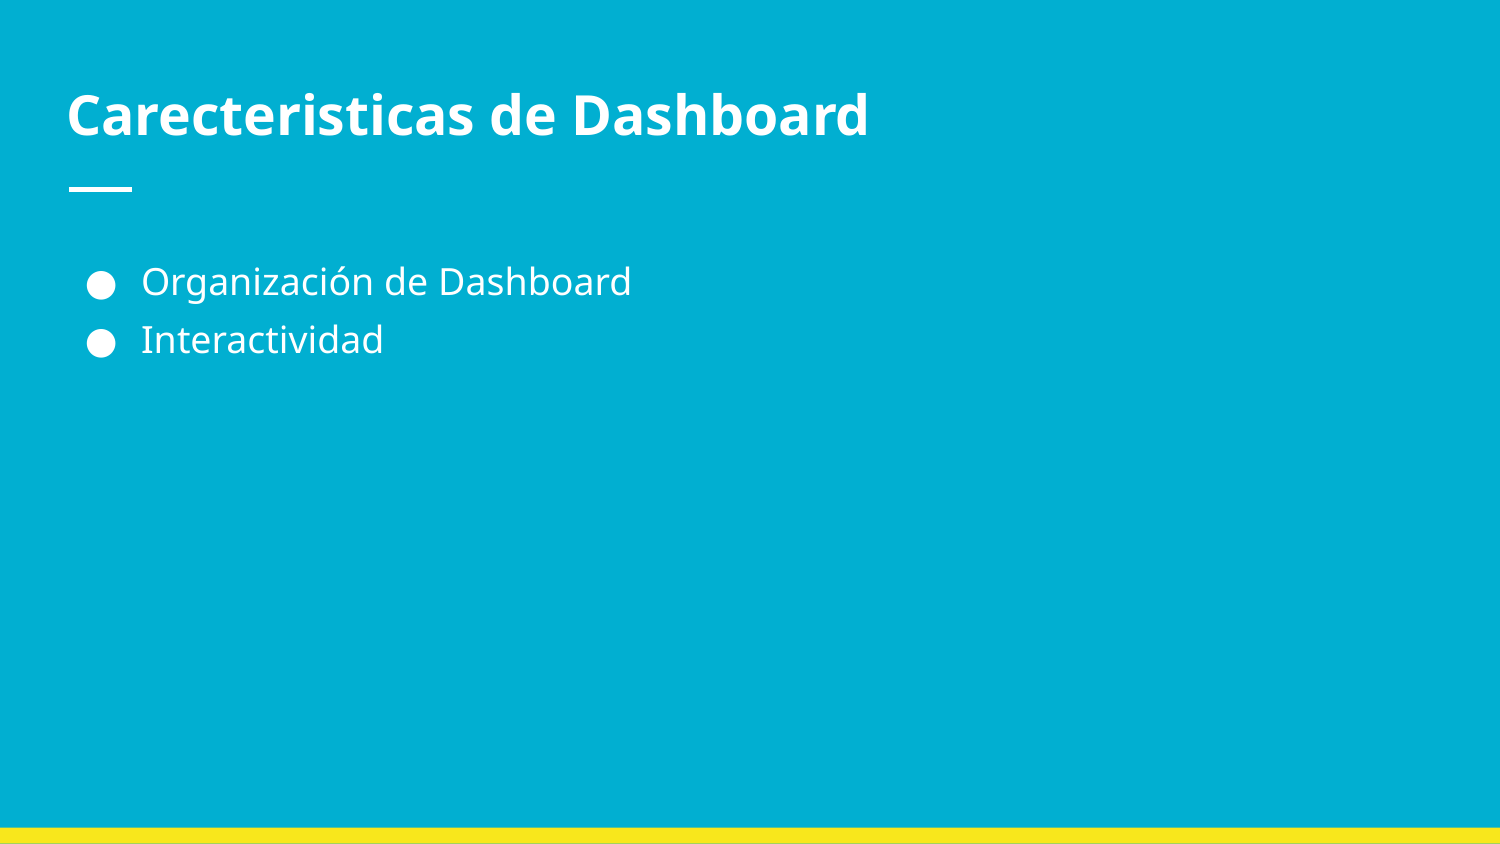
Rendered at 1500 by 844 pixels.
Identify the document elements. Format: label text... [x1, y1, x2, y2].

list Organización de Dashboard Interactividad [51, 232, 1449, 750]
title Carecteristicas de Dashboard [51, 61, 1449, 167]
